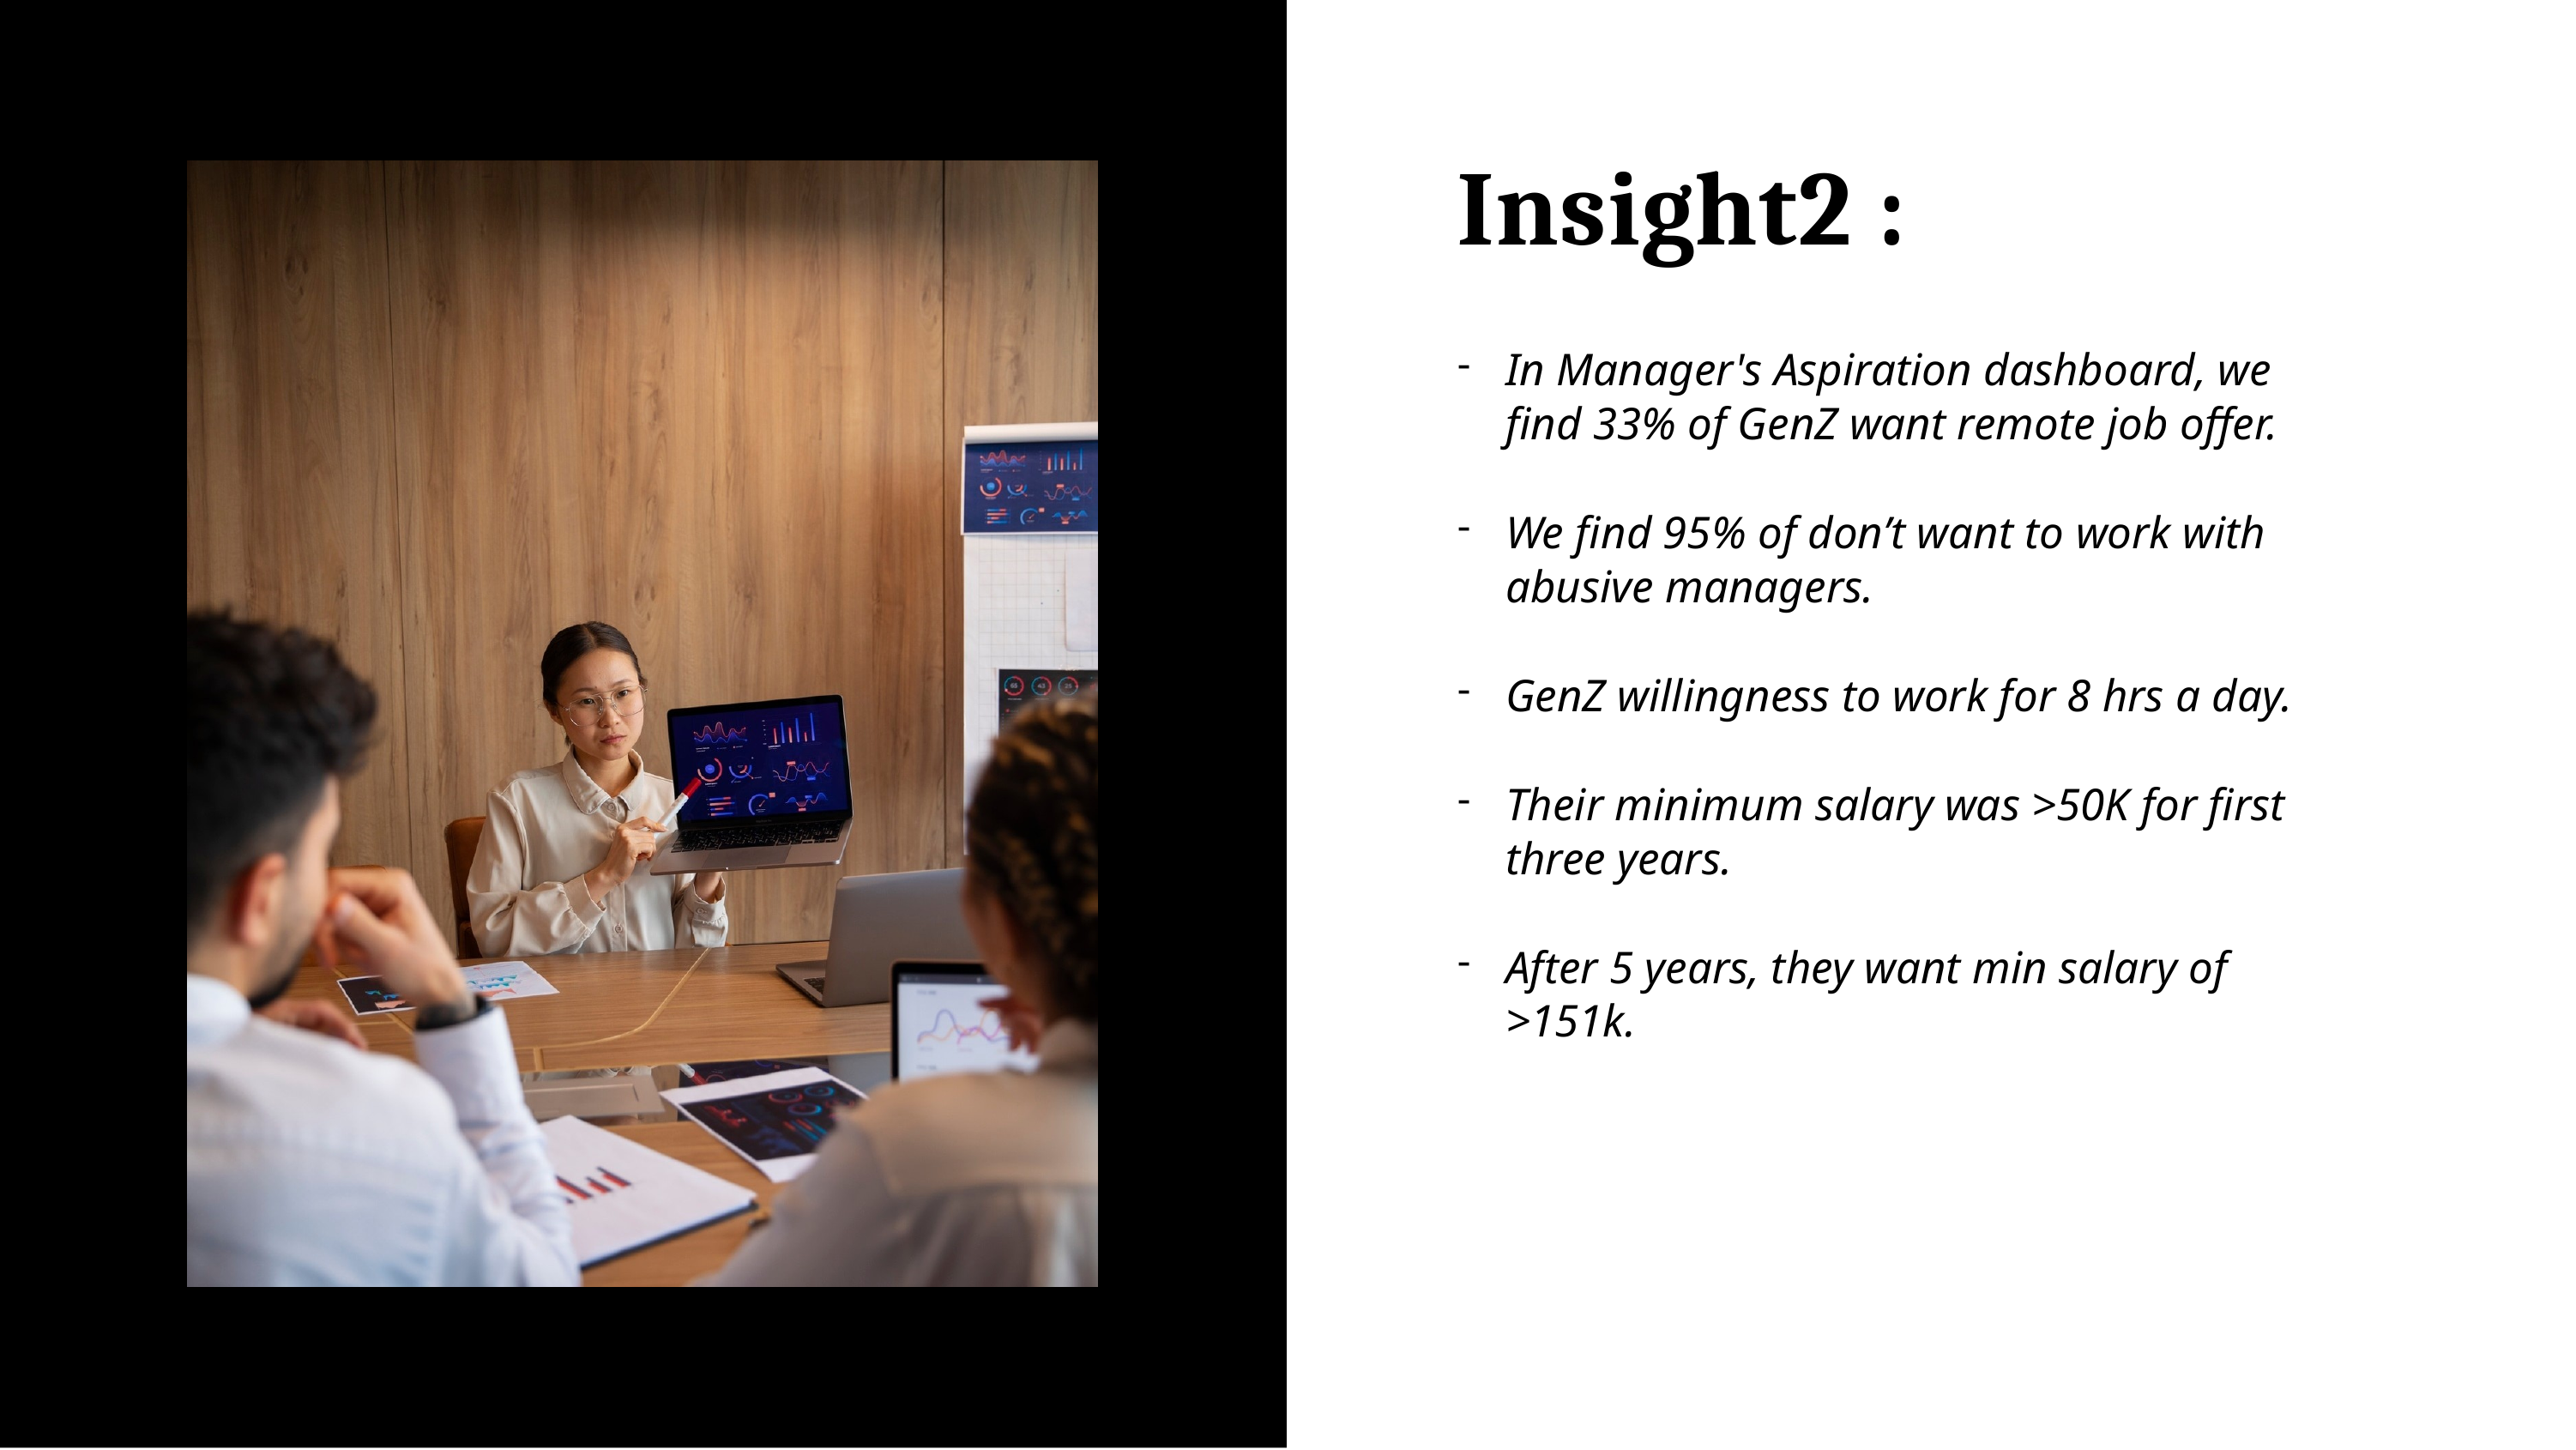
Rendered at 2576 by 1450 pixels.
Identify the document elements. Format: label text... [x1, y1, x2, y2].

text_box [0, 0, 1288, 1448]
text_box In Manager's Aspiration dashboard, we find 33% of GenZ want remote job offer. We find 95% of don’t want to work with abusive managers. GenZ willingness to work for 8 hrs a day. Their minimum salary was >50K for first three years. After 5 years, they want min salary of >151k. [1455, 340, 2313, 1156]
title Insight2 : [1455, 137, 2334, 383]
